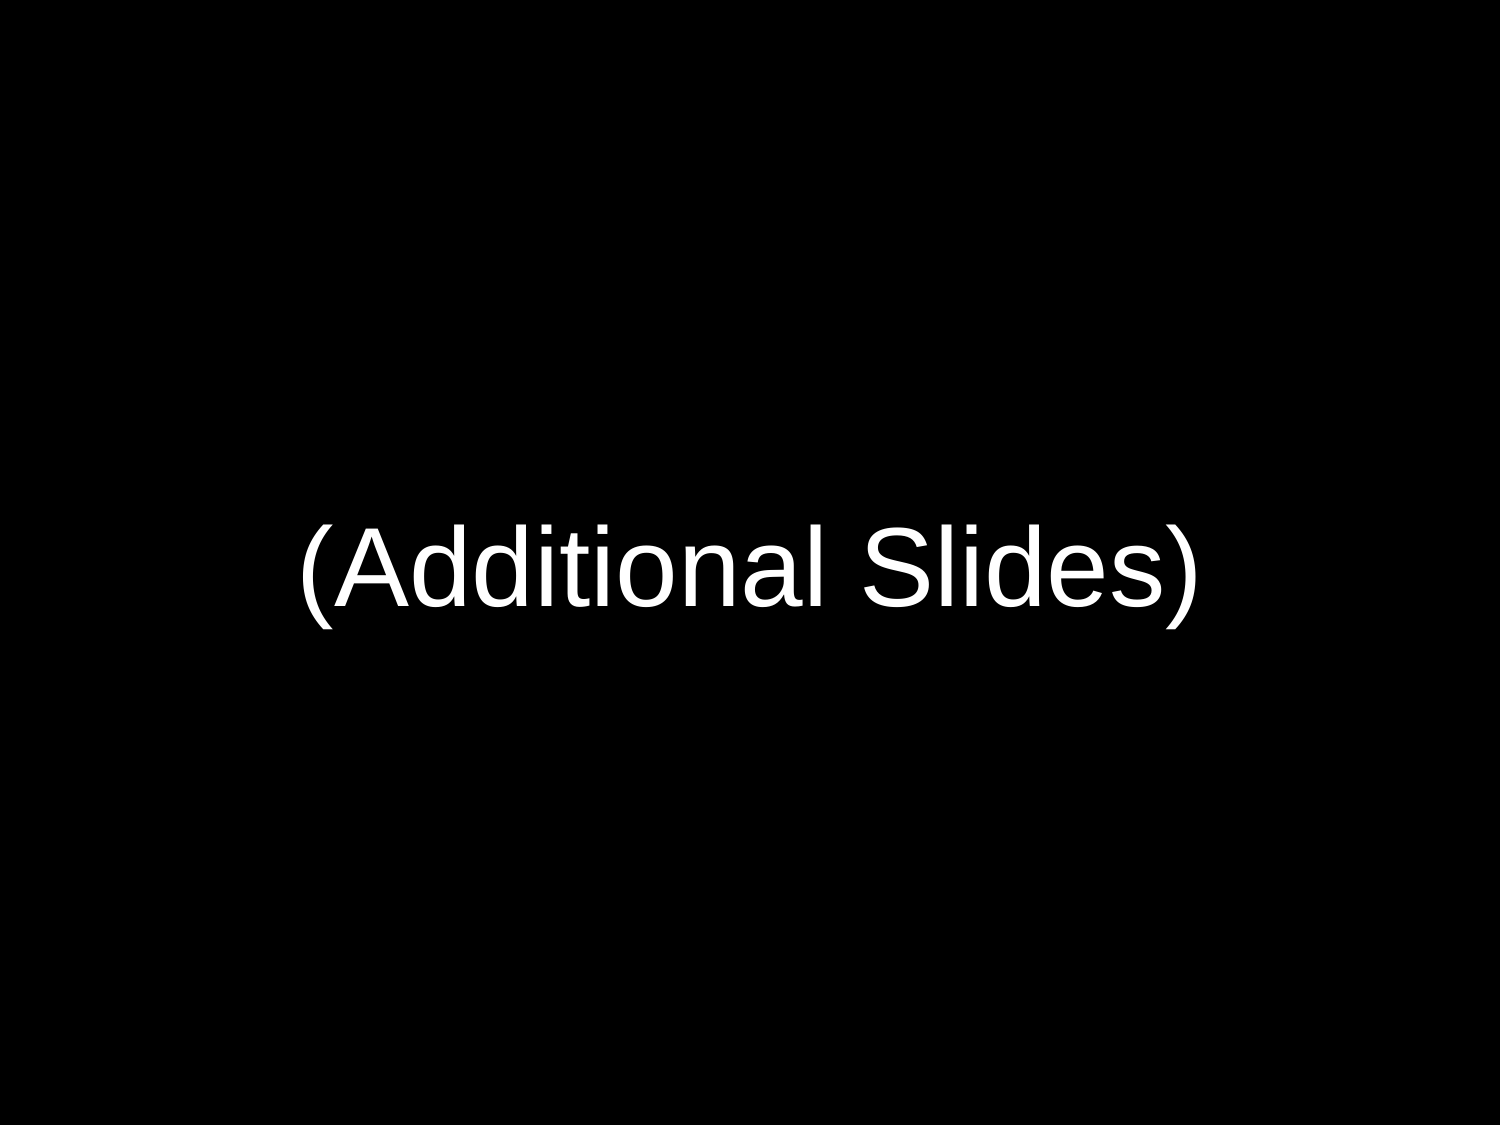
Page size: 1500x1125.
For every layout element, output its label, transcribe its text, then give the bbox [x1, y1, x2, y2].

text_box (Additional Slides) [281, 486, 1218, 637]
